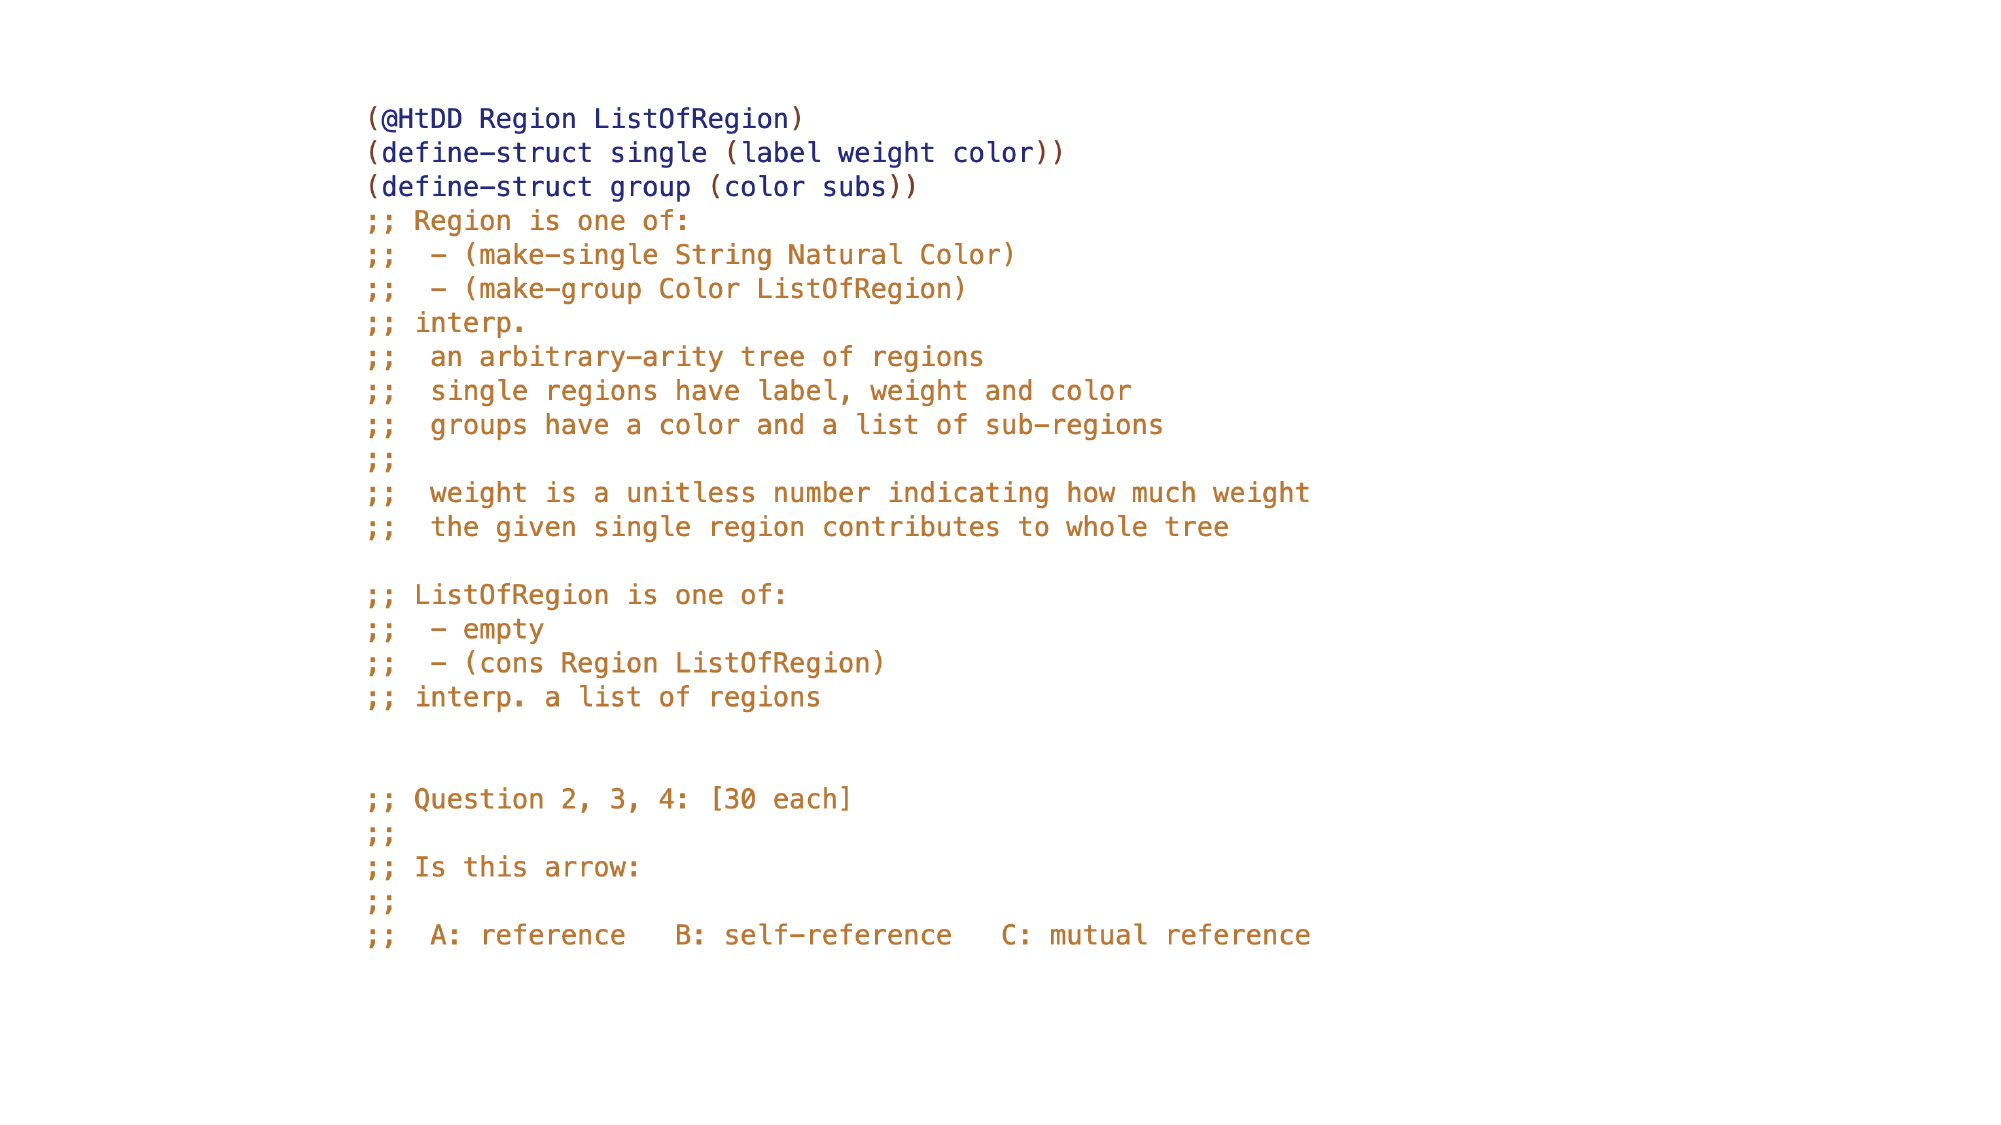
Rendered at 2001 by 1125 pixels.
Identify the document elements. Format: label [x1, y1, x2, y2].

picture [362, 102, 1638, 1023]
